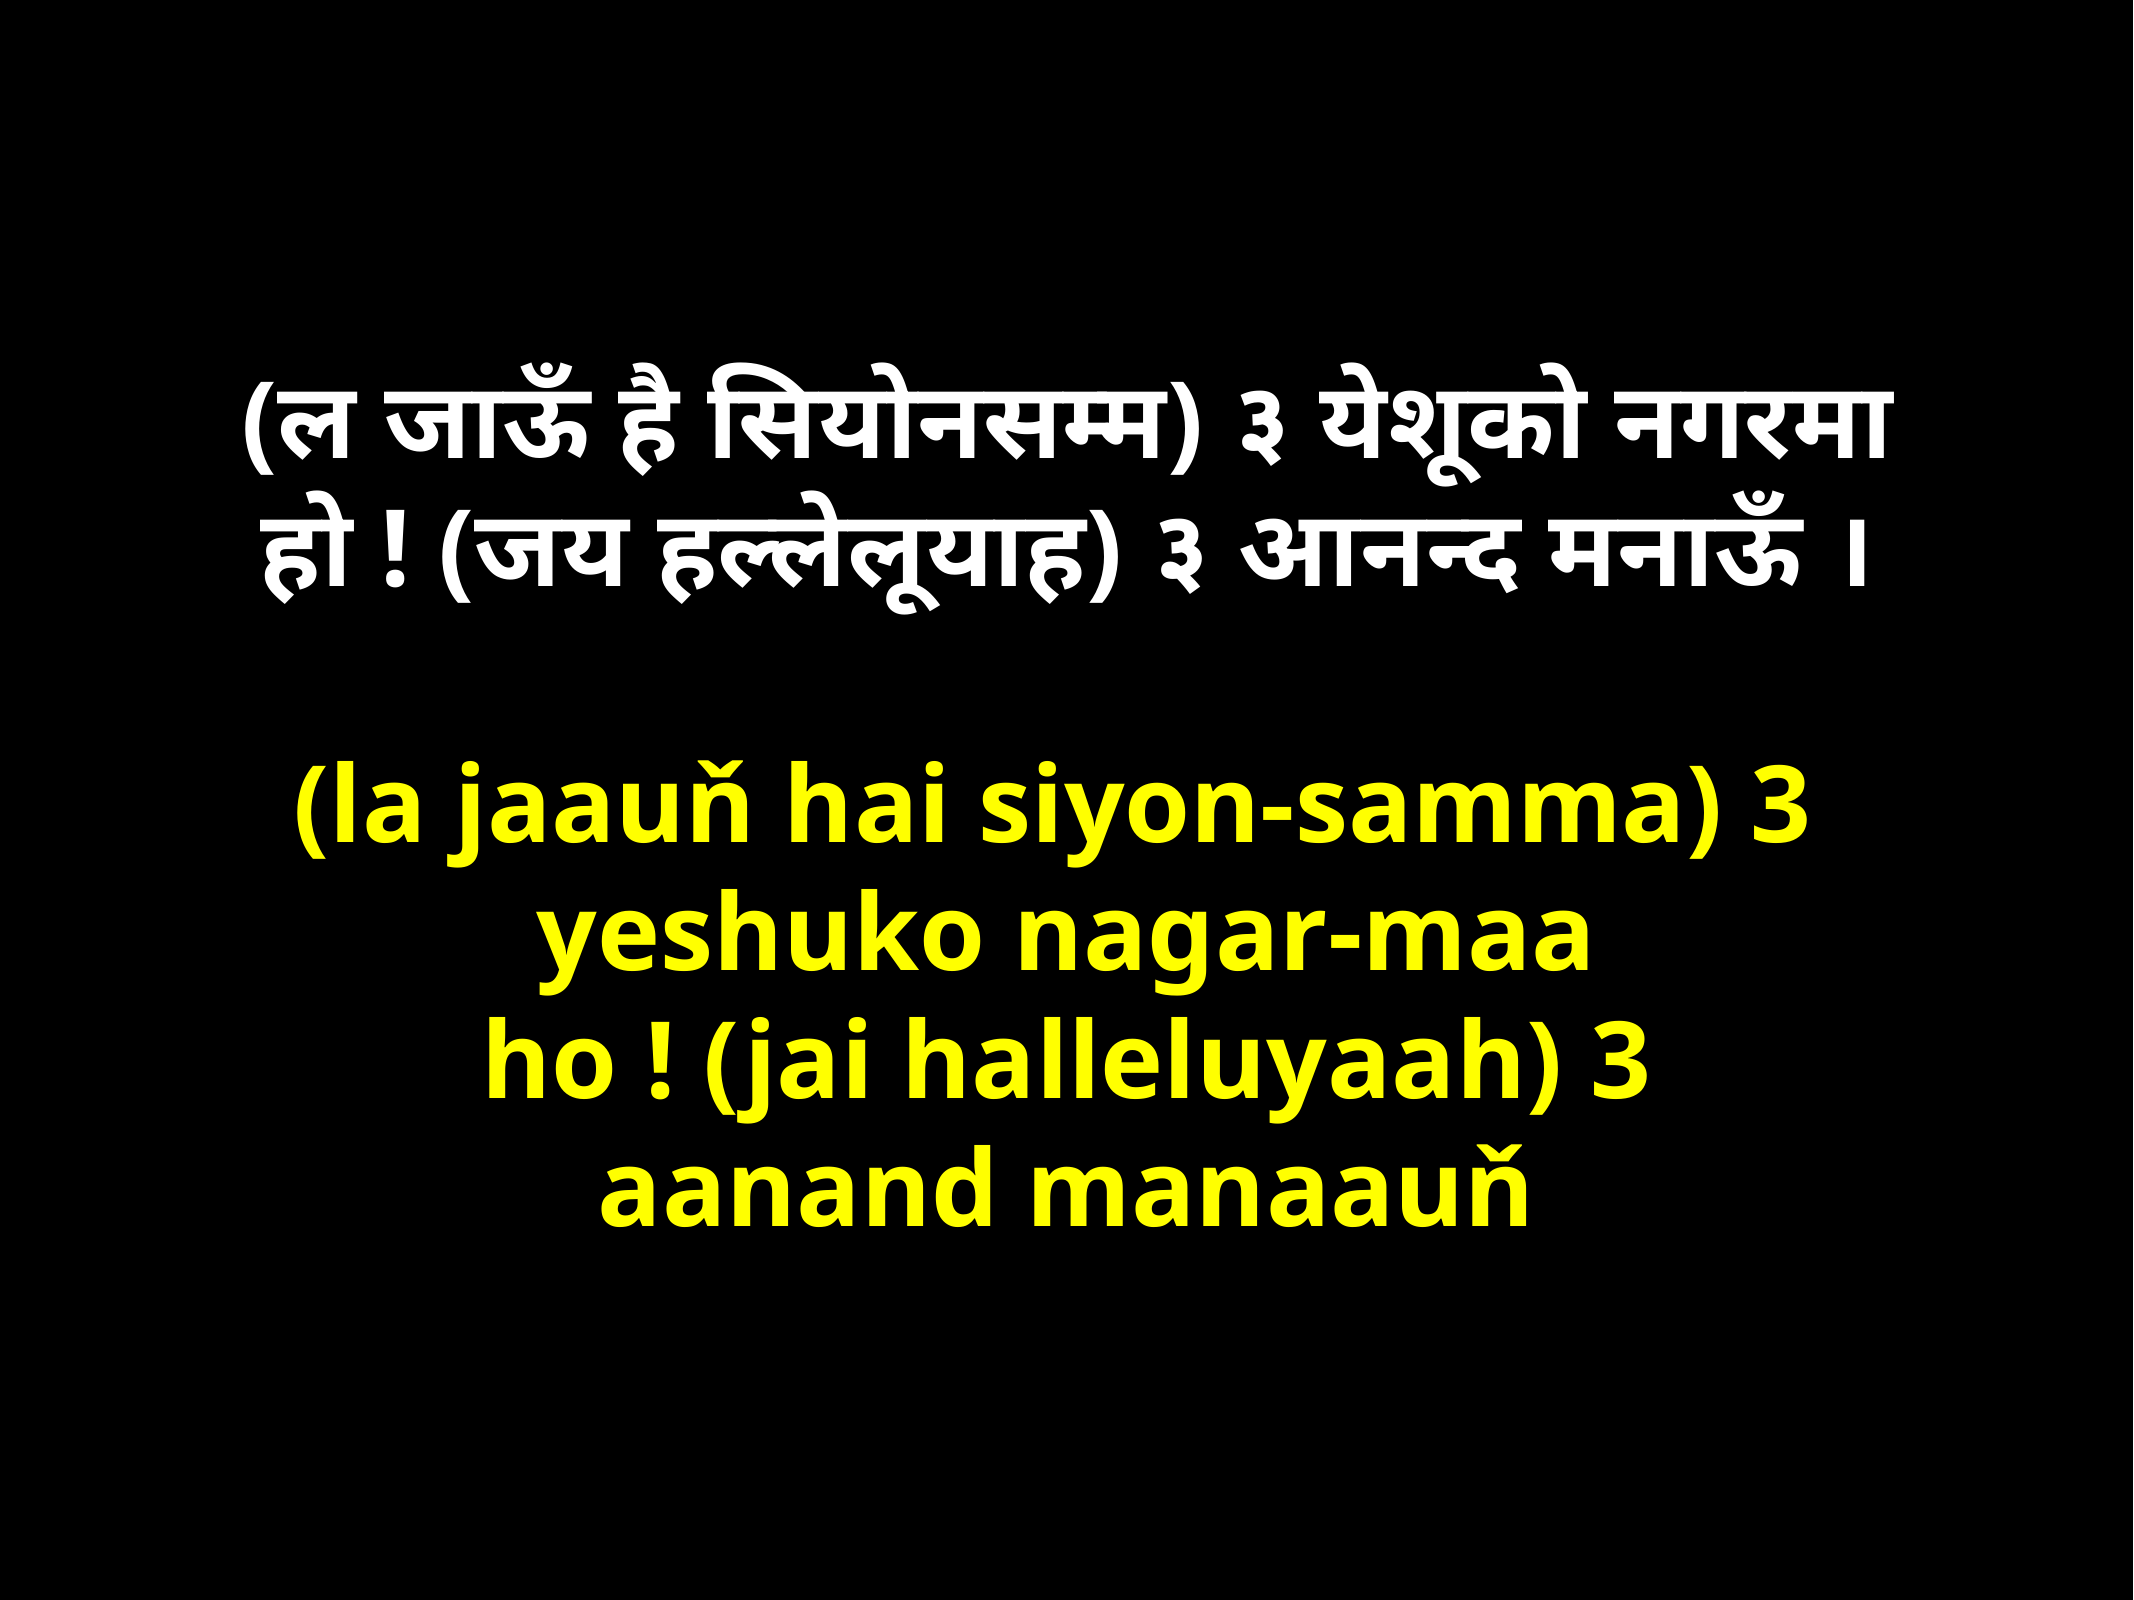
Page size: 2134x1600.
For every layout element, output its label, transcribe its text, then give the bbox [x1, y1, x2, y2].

text_box (ल जाऊँ है सियोनसम्म) ३ येशूको नगरमा हो ! (जय हल्लेलूयाह) ३ आनन्द मनाऊँ । (la jaauň hai siyon-samma) 3 yeshuko nagar-maa ho ! (jai halleluyaah) 3 aanand manaauň [100, 347, 2034, 1253]
